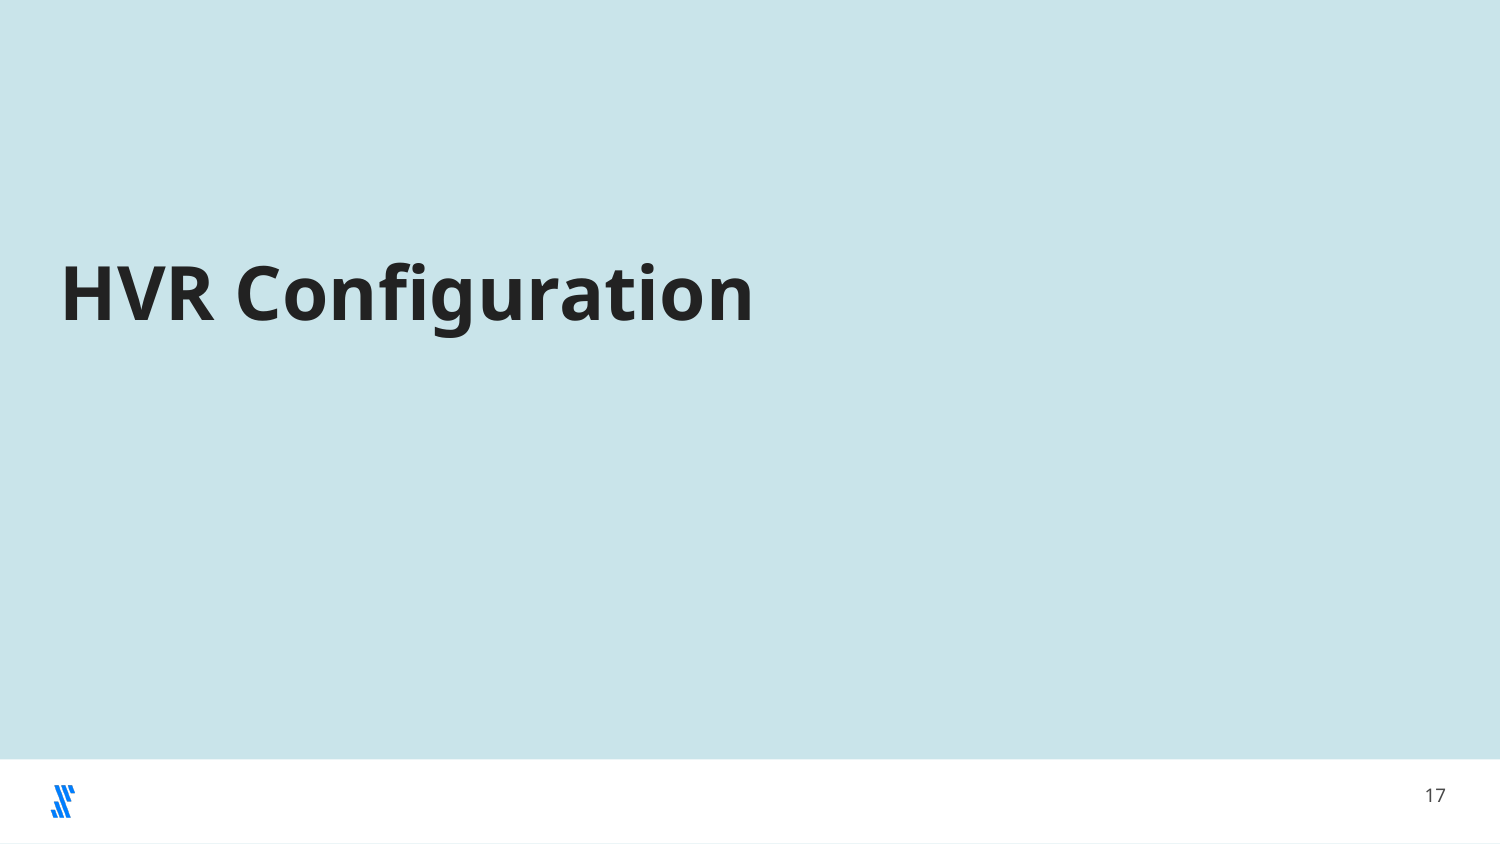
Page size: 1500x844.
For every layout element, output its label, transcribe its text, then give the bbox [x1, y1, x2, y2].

picture [43, 778, 82, 825]
title HVR Configuration [53, 159, 1008, 422]
slide_number ‹#› [1408, 773, 1446, 820]
